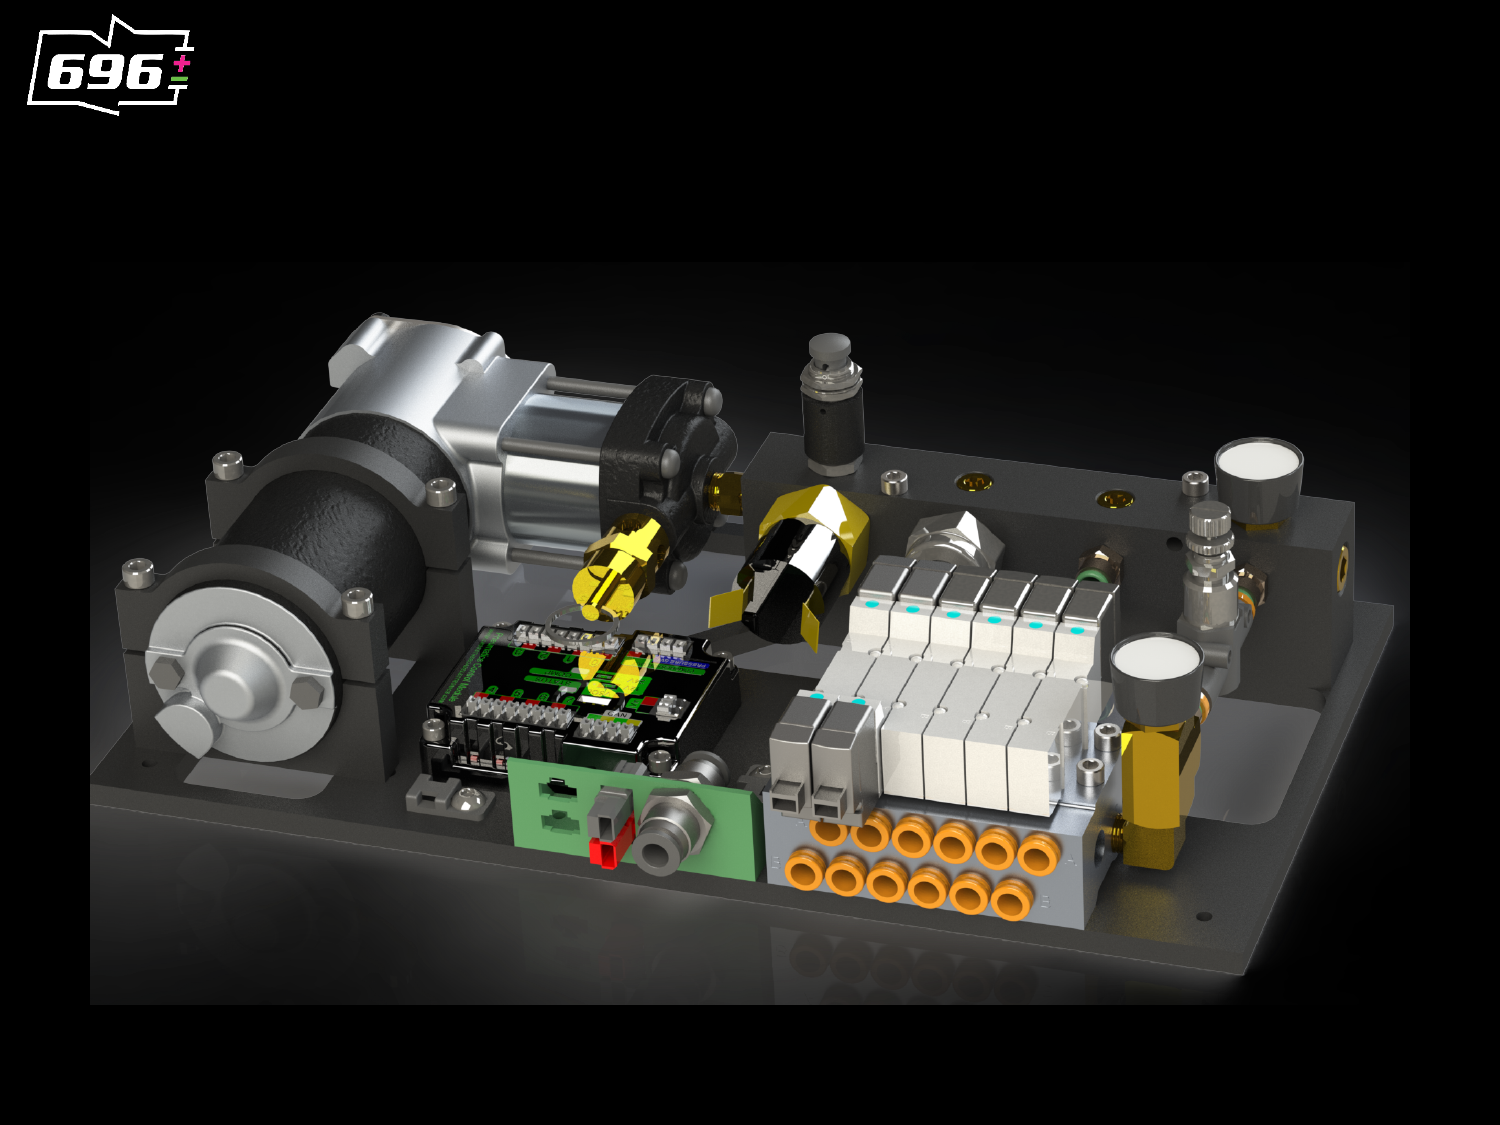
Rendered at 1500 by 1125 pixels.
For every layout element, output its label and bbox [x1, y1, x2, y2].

picture [0, 5, 225, 132]
list [89, 262, 1411, 1006]
